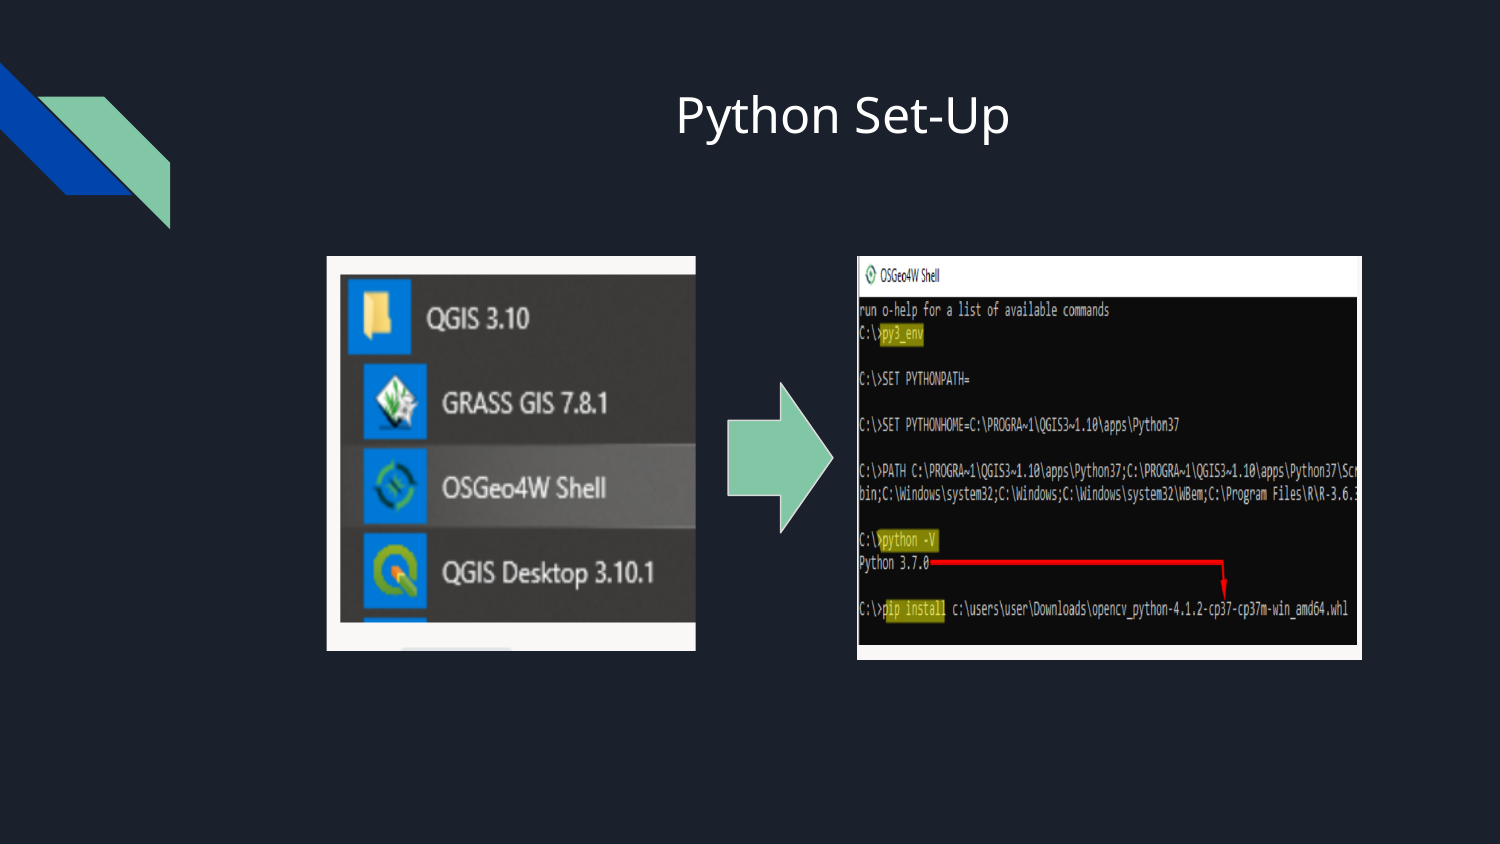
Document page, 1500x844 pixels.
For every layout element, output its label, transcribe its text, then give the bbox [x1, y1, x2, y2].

title Python Set-Up [266, 68, 1422, 219]
picture [326, 256, 696, 651]
picture [857, 256, 1362, 660]
text_box [728, 382, 833, 533]
